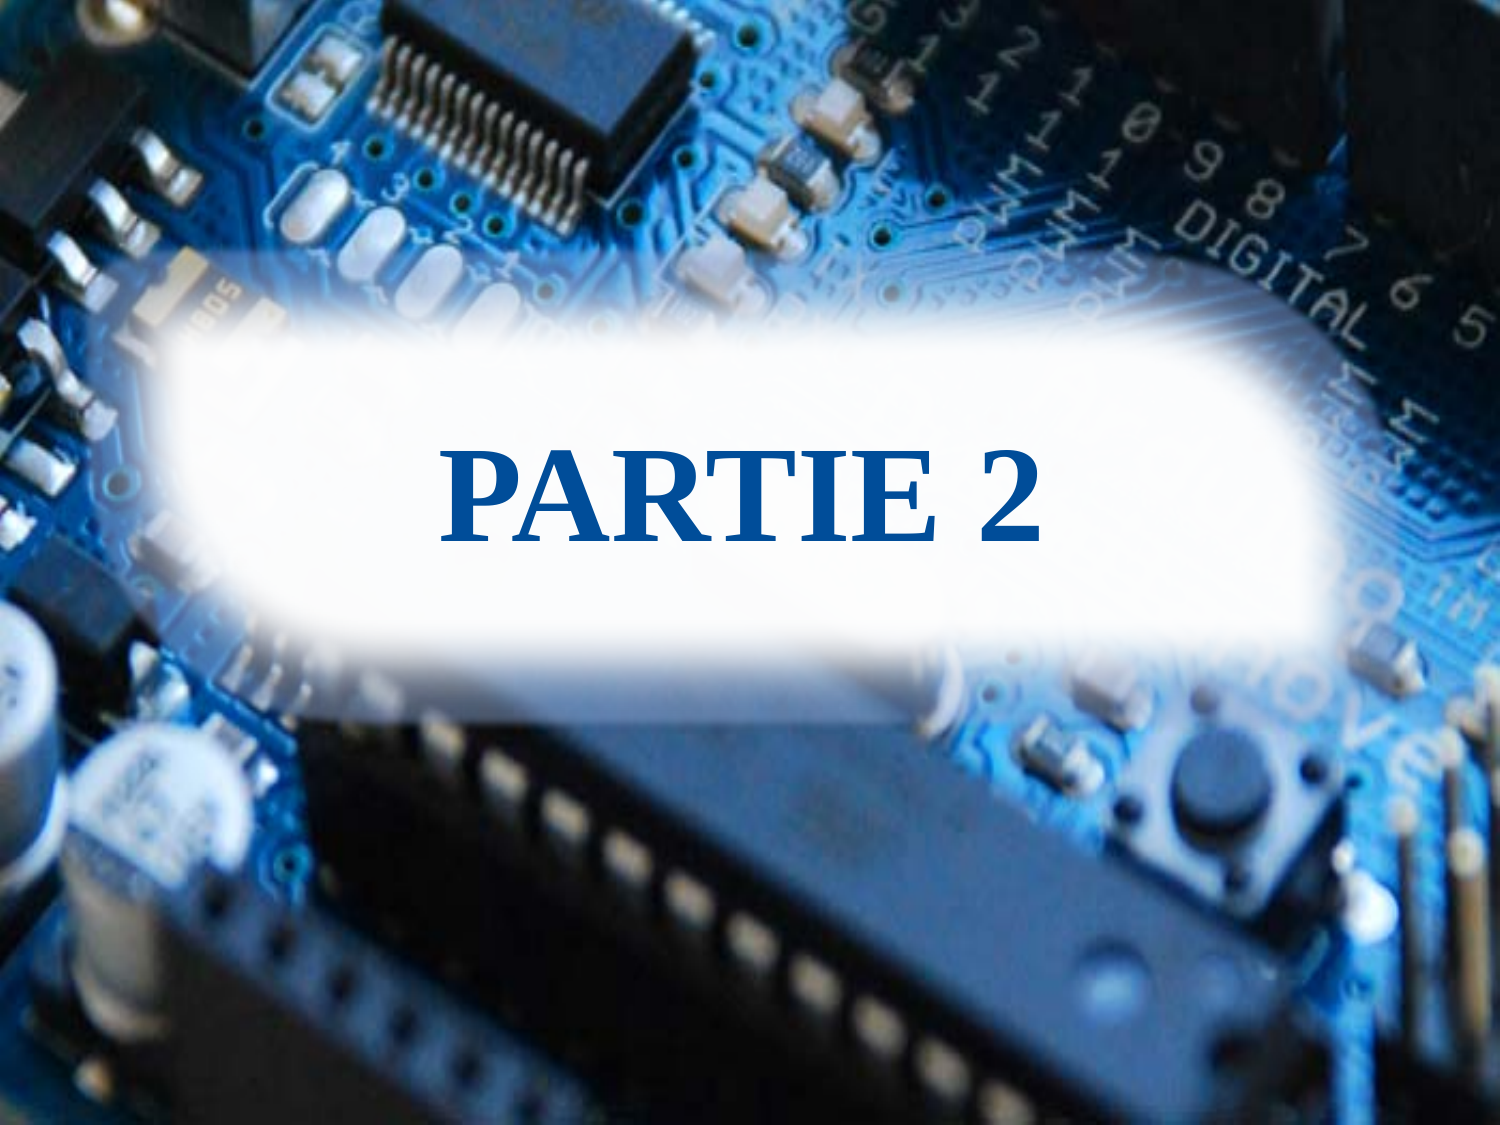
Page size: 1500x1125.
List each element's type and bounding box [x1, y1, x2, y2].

list [0, 0, 1500, 1125]
